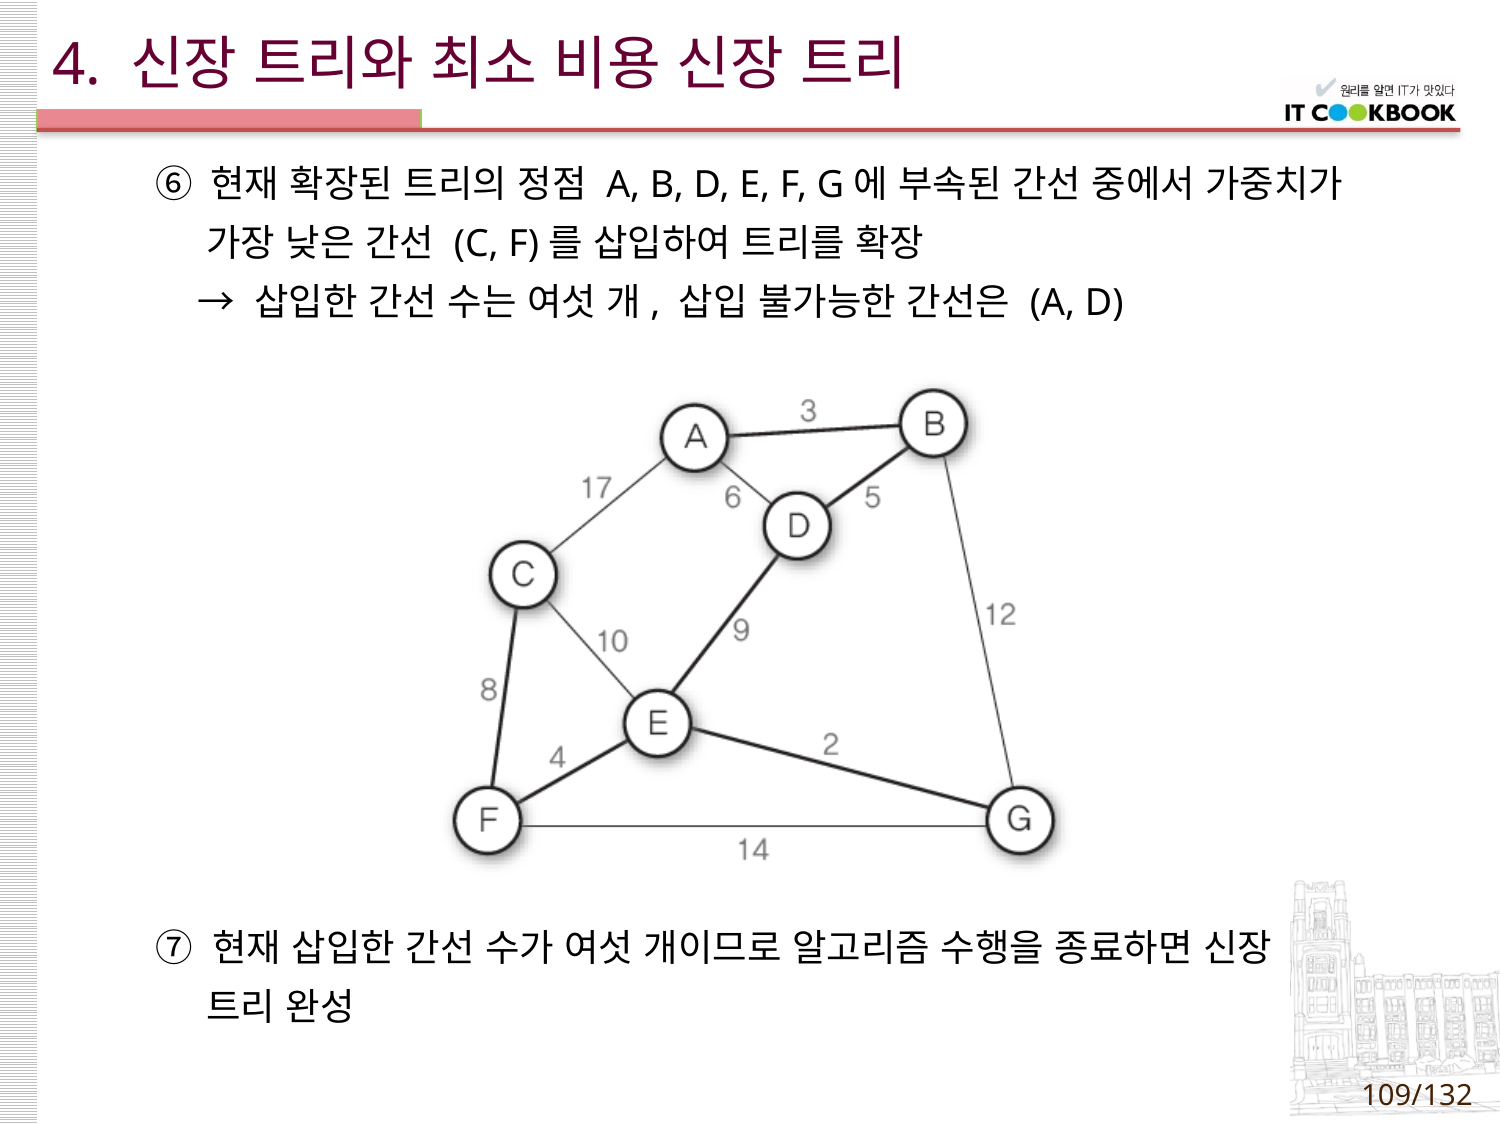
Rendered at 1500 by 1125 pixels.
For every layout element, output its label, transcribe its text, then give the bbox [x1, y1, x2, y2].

picture [428, 376, 1072, 882]
picture [1381, 1091, 1390, 1103]
picture [1281, 75, 1459, 123]
list ⑥ 현재 확장된 트리의 정점 A, B, D, E, F, G에 부속된 간선 중에서 가중치가 가장 낮은 간선 (C, F)를 삽입하여 트리를 확장 → 삽입한 간선 수는 여섯 개, 삽입 불가능한 간선은 (A, D) ⑦ 현재 삽입한 간선 수가 여섯 개이므로 알고리즘 수행을 종료하면 신장 트리 완성 [37, 152, 1463, 1091]
picture [1290, 874, 1500, 1125]
title 4. 신장 트리와 최소 비용 신장 트리 [37, 13, 1278, 109]
